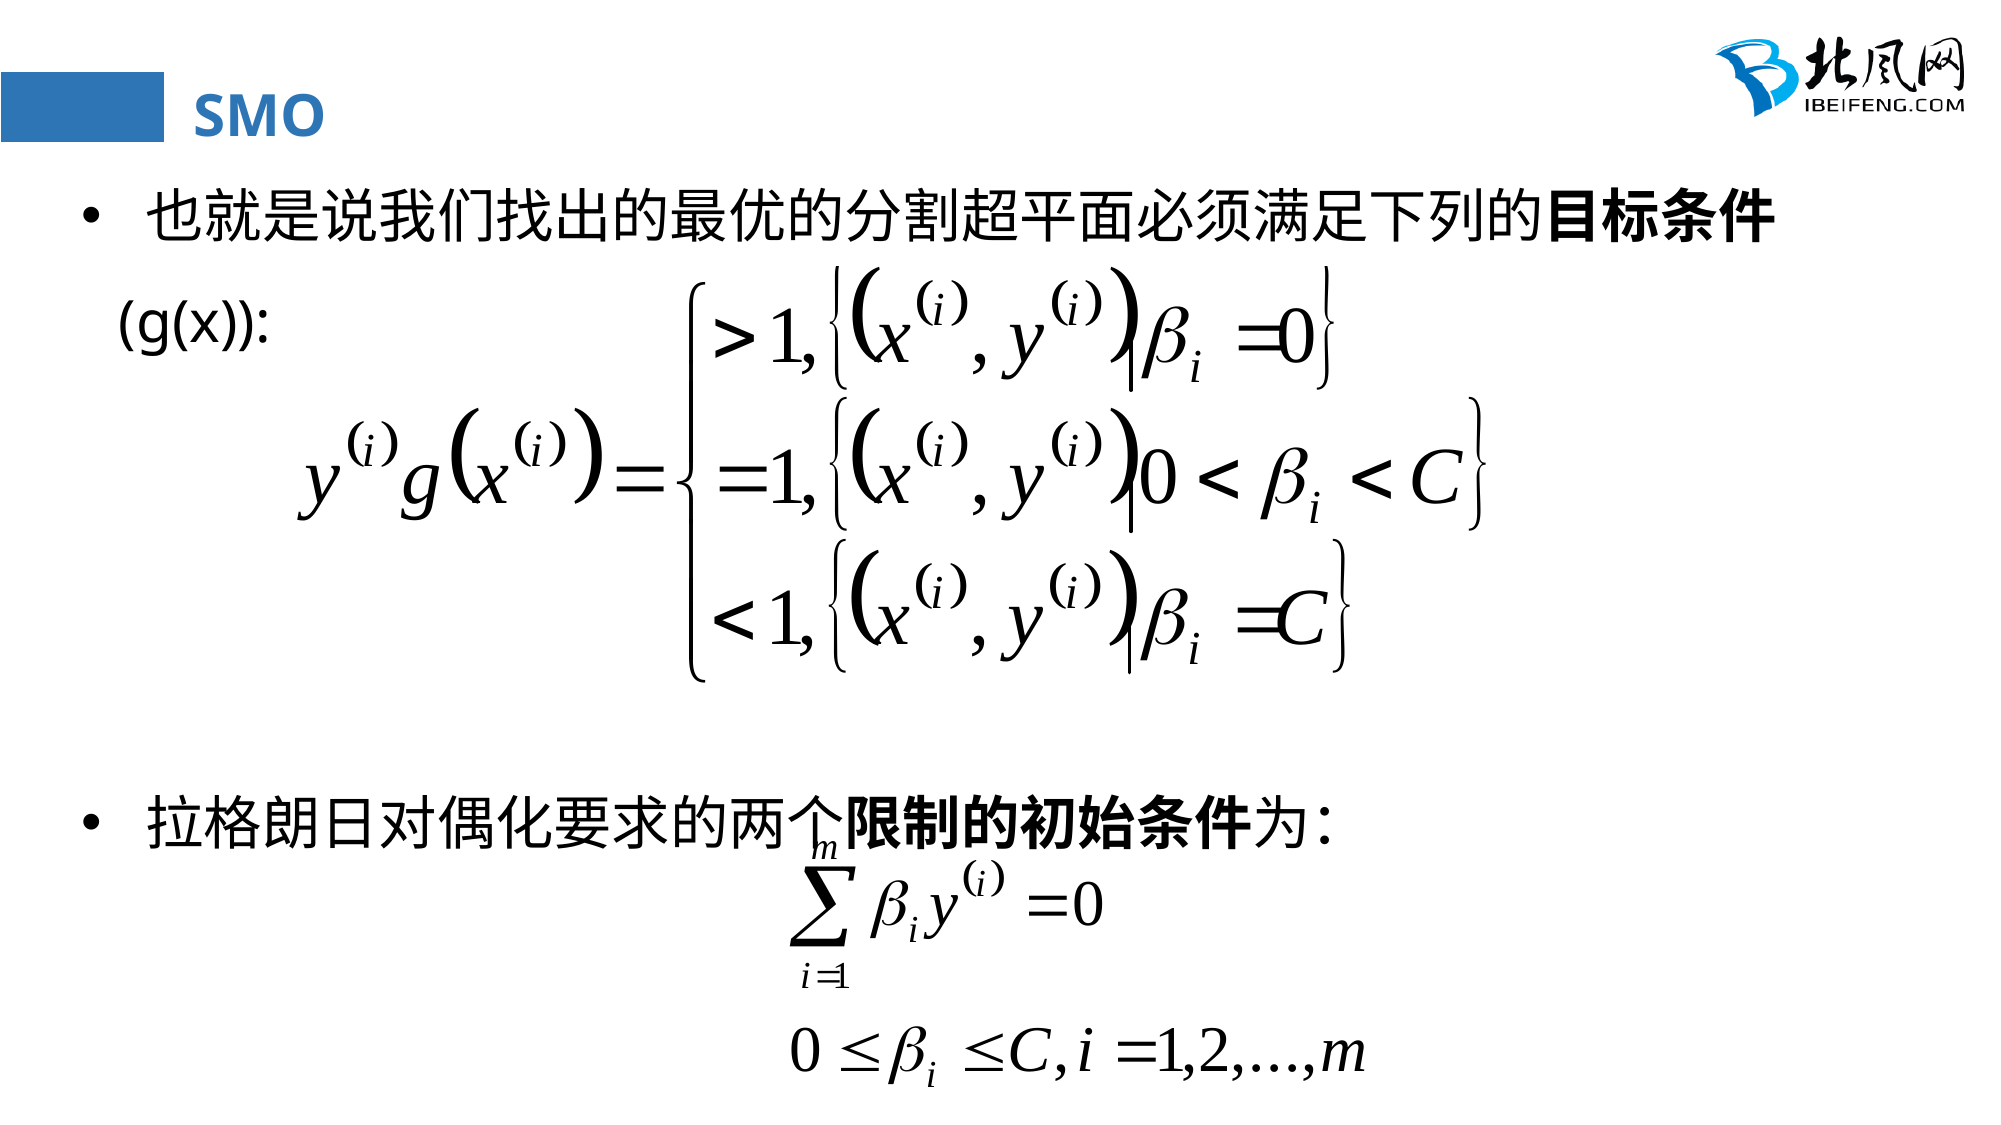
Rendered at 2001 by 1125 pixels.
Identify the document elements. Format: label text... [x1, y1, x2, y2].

picture [1904, 27, 1974, 119]
title SMO [178, 27, 1904, 208]
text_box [284, 266, 1500, 699]
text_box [780, 817, 1379, 1101]
list 也就是说我们找出的最优的分割超平面必须满足下列的目标条件(g(x)): 拉格朗日对偶化要求的两个限制的初始条件为： [66, 136, 1863, 1014]
